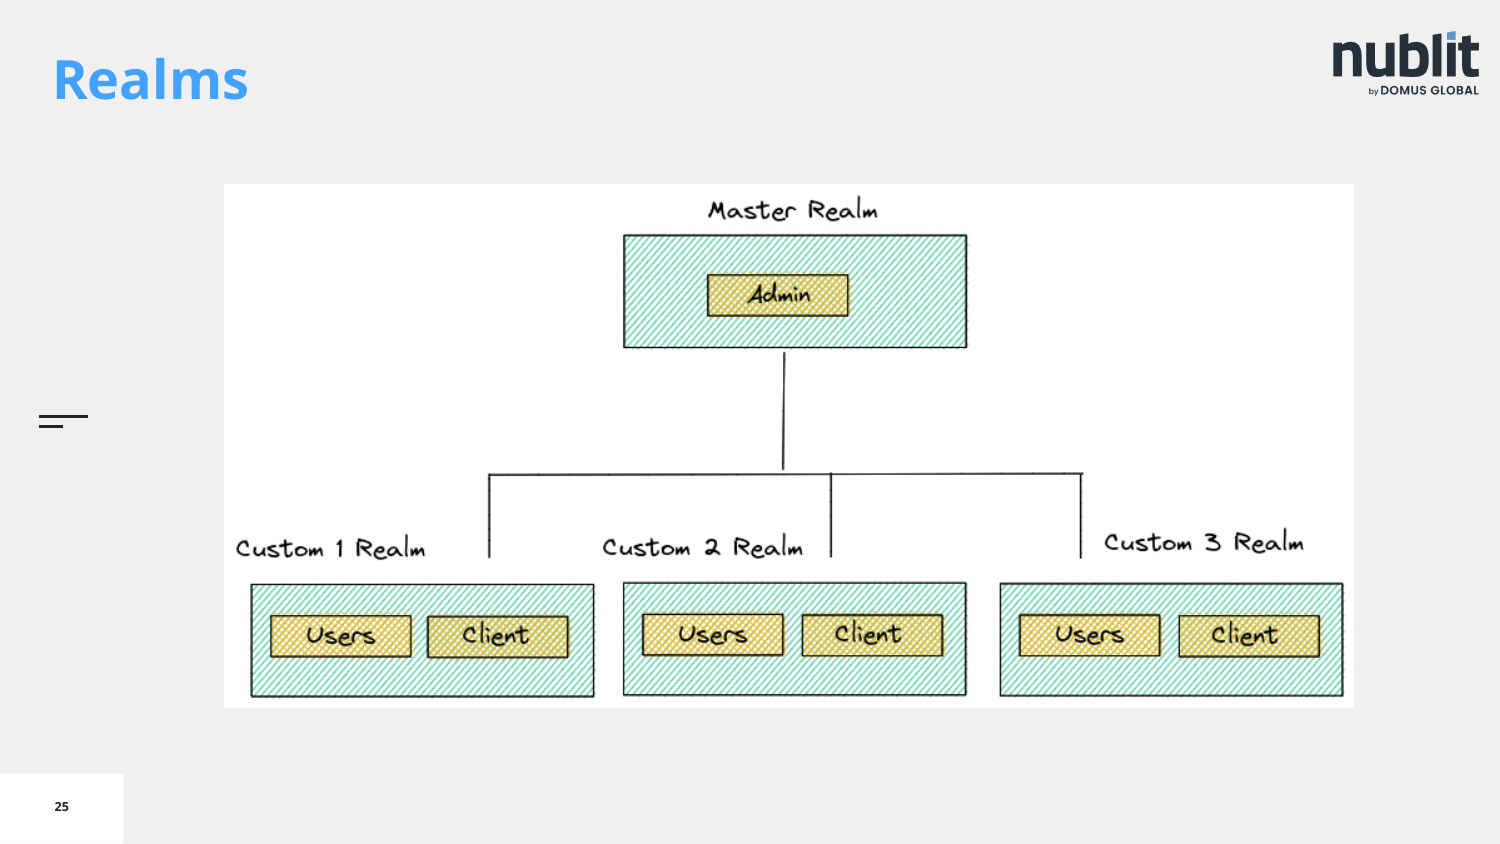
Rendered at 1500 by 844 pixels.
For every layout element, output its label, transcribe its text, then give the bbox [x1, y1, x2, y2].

title Realms [52, 34, 857, 200]
picture [224, 184, 1354, 708]
picture [1315, 16, 1500, 112]
